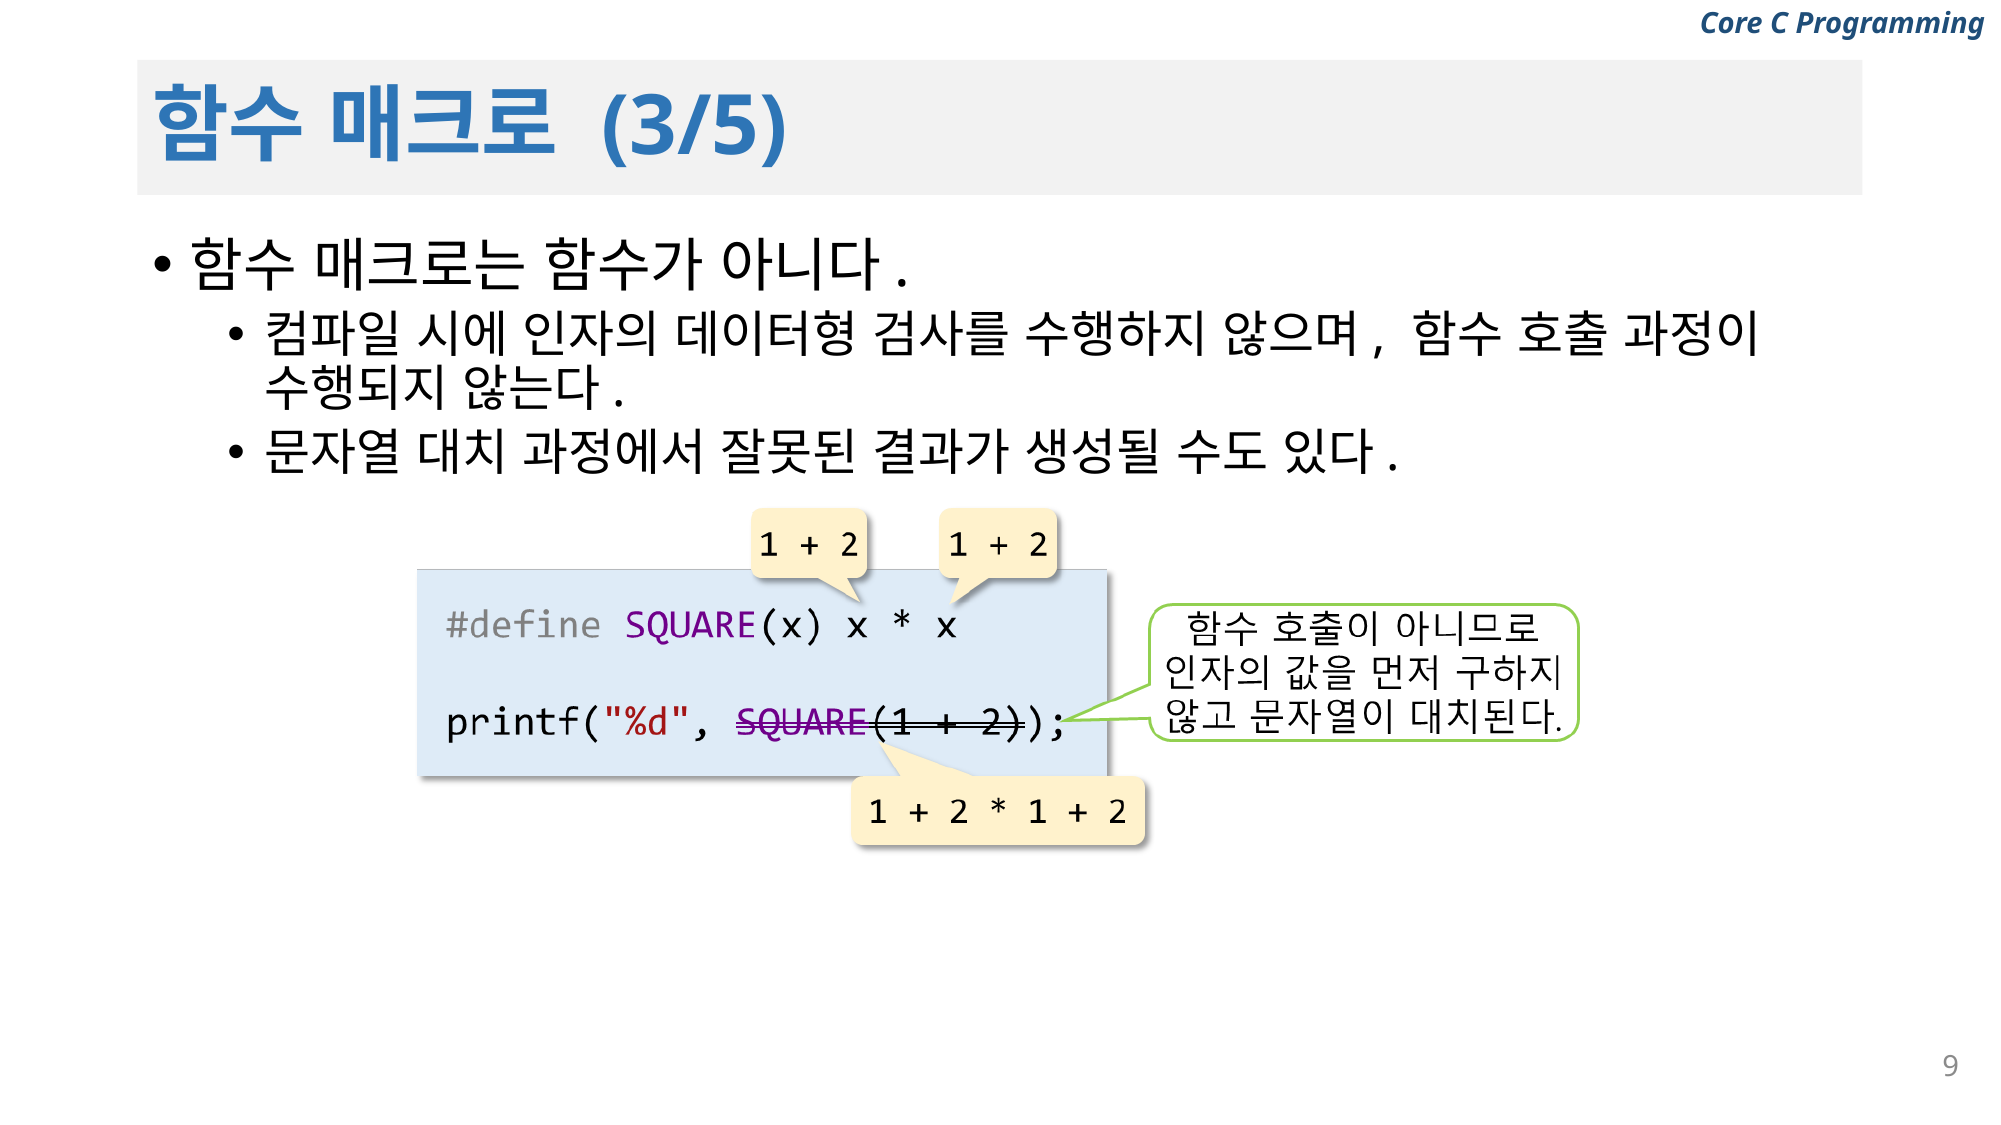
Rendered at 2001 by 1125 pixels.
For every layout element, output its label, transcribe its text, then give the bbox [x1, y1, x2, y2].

picture [413, 504, 1587, 867]
slide_number 9 [1850, 1028, 1975, 1107]
title 함수 매크로 (3/5) [137, 59, 1863, 195]
list 함수 매크로는 함수가 아니다. 컴파일 시에 인자의 데이터형 검사를 수행하지 않으며, 함수 호출 과정이 수행되지 않는다. 문자열 대치 과정에서 잘못된 결과가 생성될 수도 있다. [137, 228, 1863, 1084]
